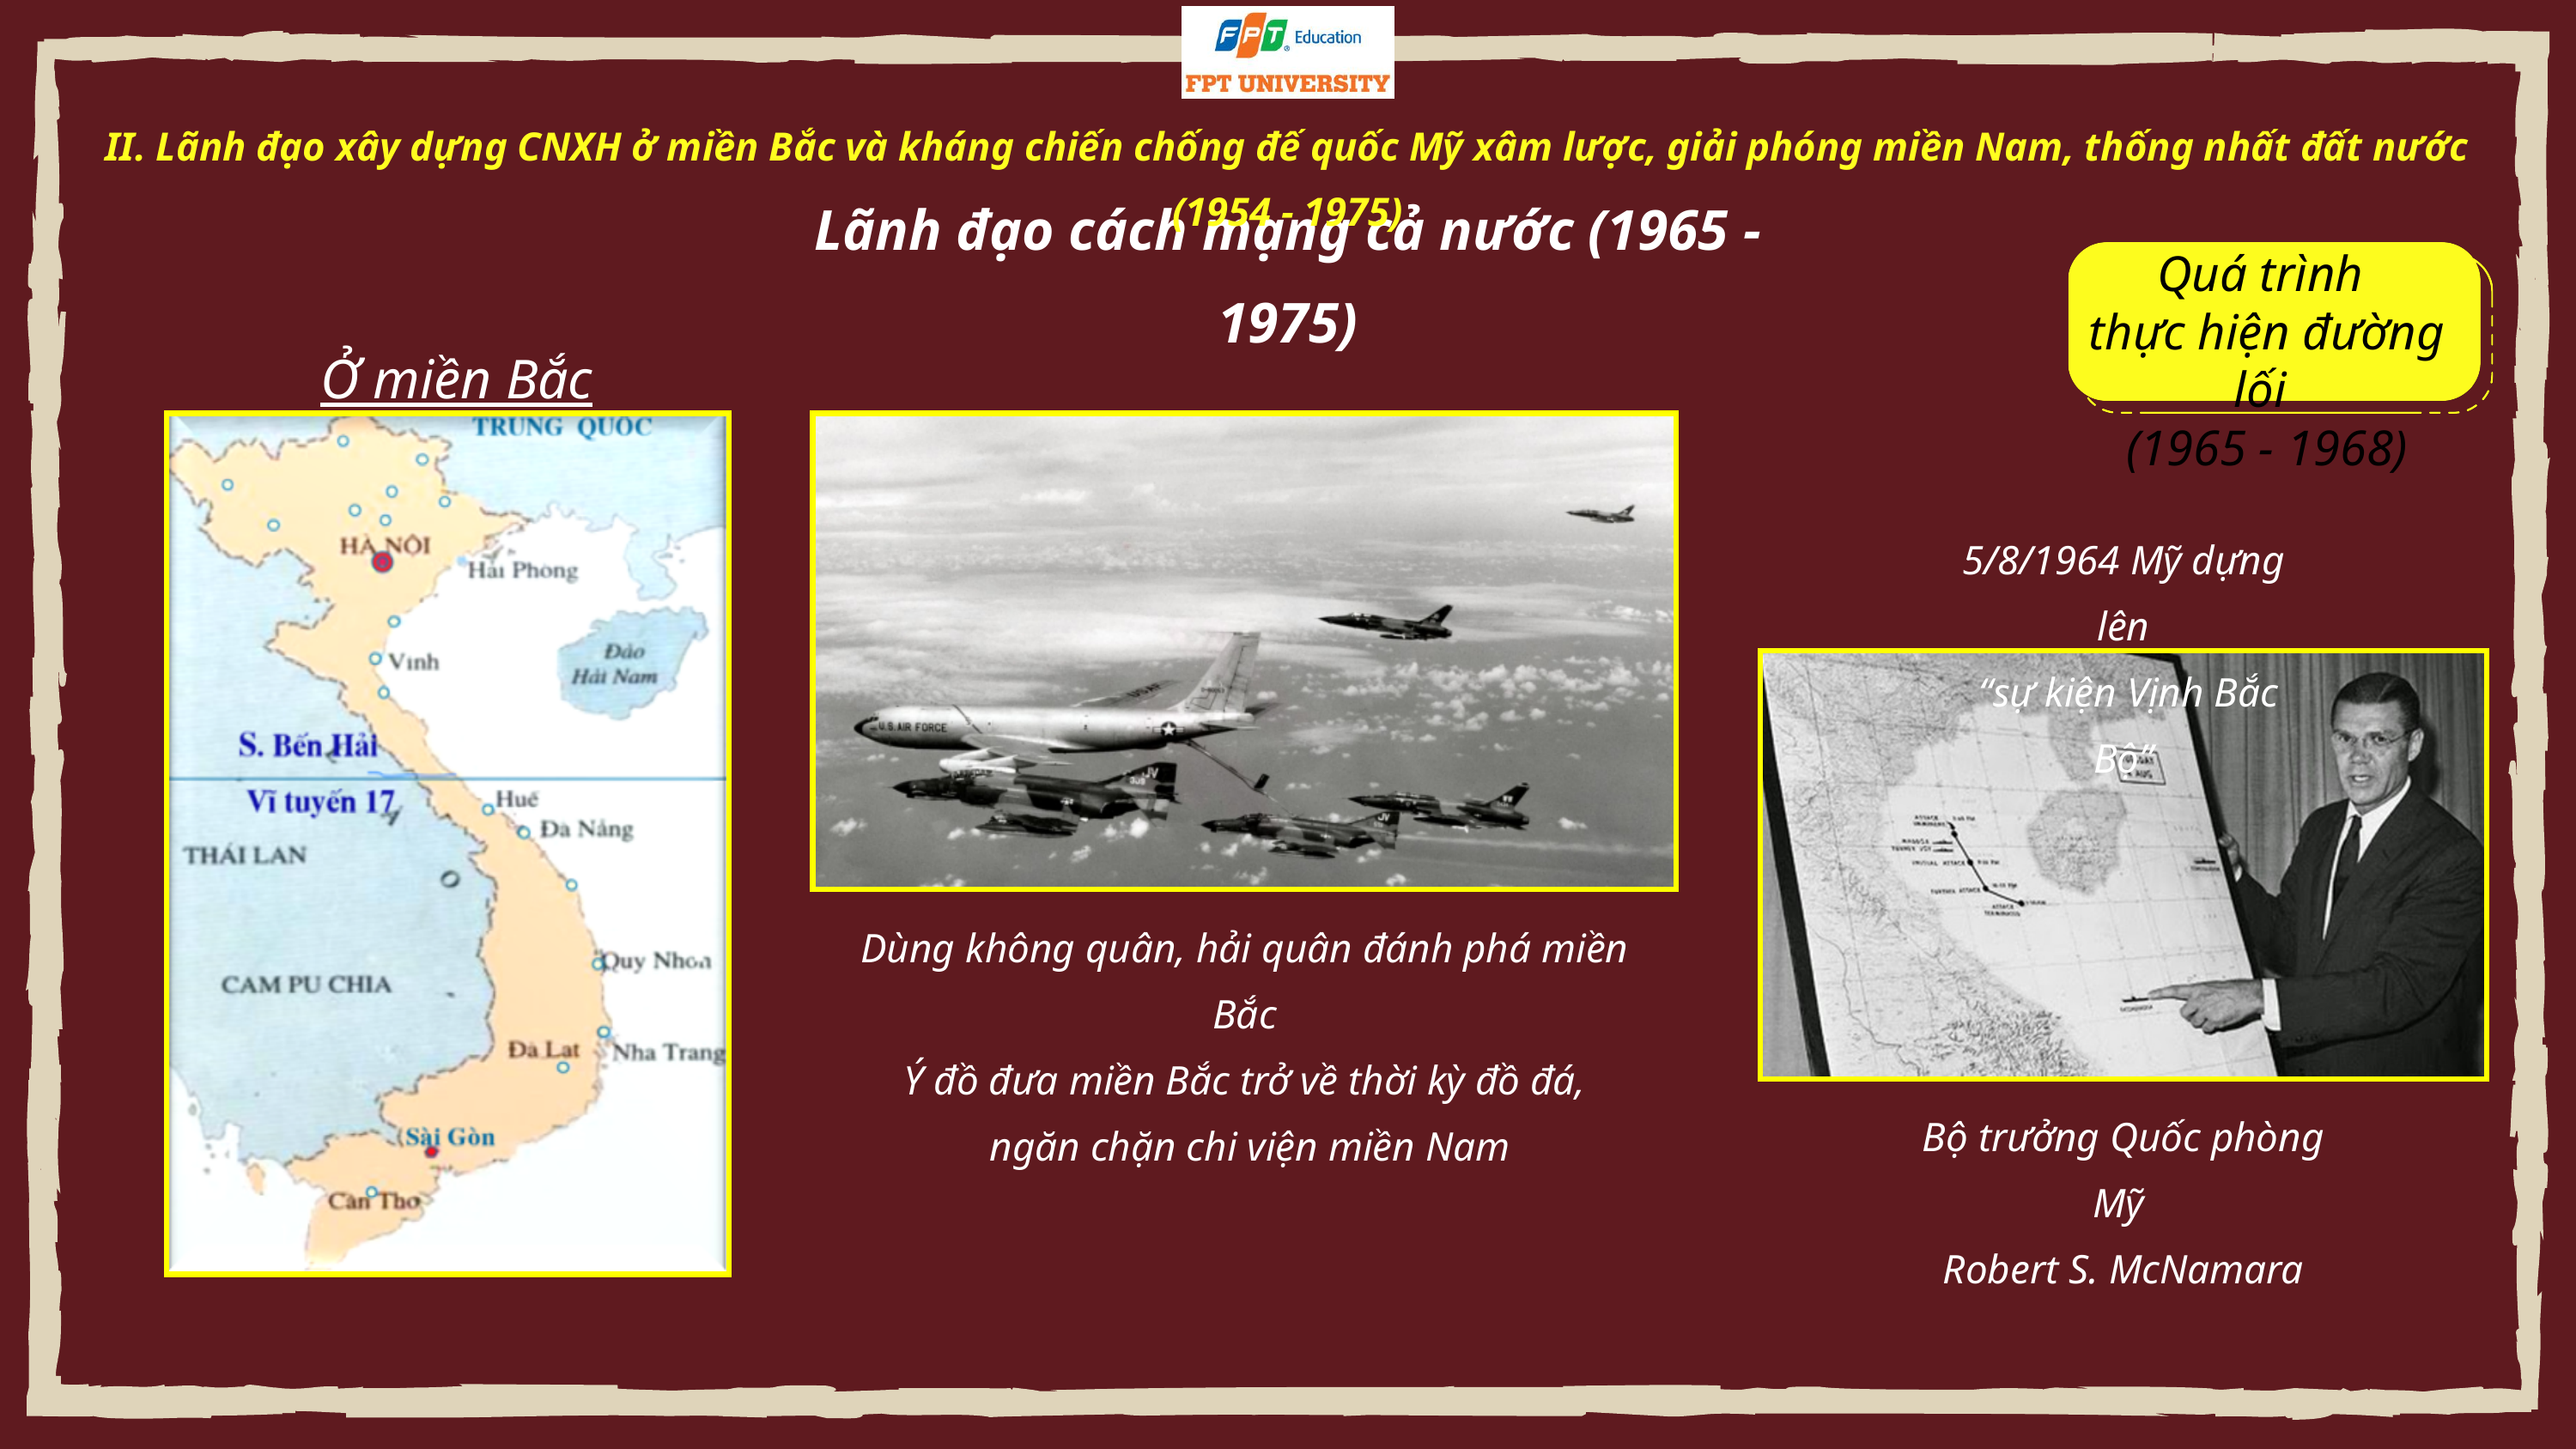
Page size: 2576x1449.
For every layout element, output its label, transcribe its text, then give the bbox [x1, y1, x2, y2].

text_box Ở miền Bắc [128, 318, 786, 409]
text_box [1759, 650, 2488, 1079]
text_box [2068, 242, 2494, 420]
text_box Lãnh đạo cách mạng cả nước (1965 - 1975) [785, 234, 1791, 355]
text_box 5/8/1964 Mỹ dựng lên “sự kiện Vịnh Bắc Bộ” [1954, 516, 2293, 781]
text_box [812, 413, 1677, 890]
text_box [26, 28, 2550, 1420]
text_box Dùng không quân, hải quân đánh phá miền Bắc Ý đồ đưa miền Bắc trở về thời kỳ đồ đá, ngăn chặn chi viện miền Nam [836, 904, 1653, 1169]
text_box Bộ trưởng Quốc phòng Mỹ Robert S. McNamara [1919, 1093, 2328, 1292]
text_box [1182, 6, 1394, 99]
text_box II. Lãnh đạo xây dựng CNXH ở miền Bắc và kháng chiến chống đế quốc Mỹ xâm lược, giải phóng miền Nam, thống nhất đất nước (1954 - 1975) [88, 103, 2487, 234]
text_box [166, 413, 729, 1275]
